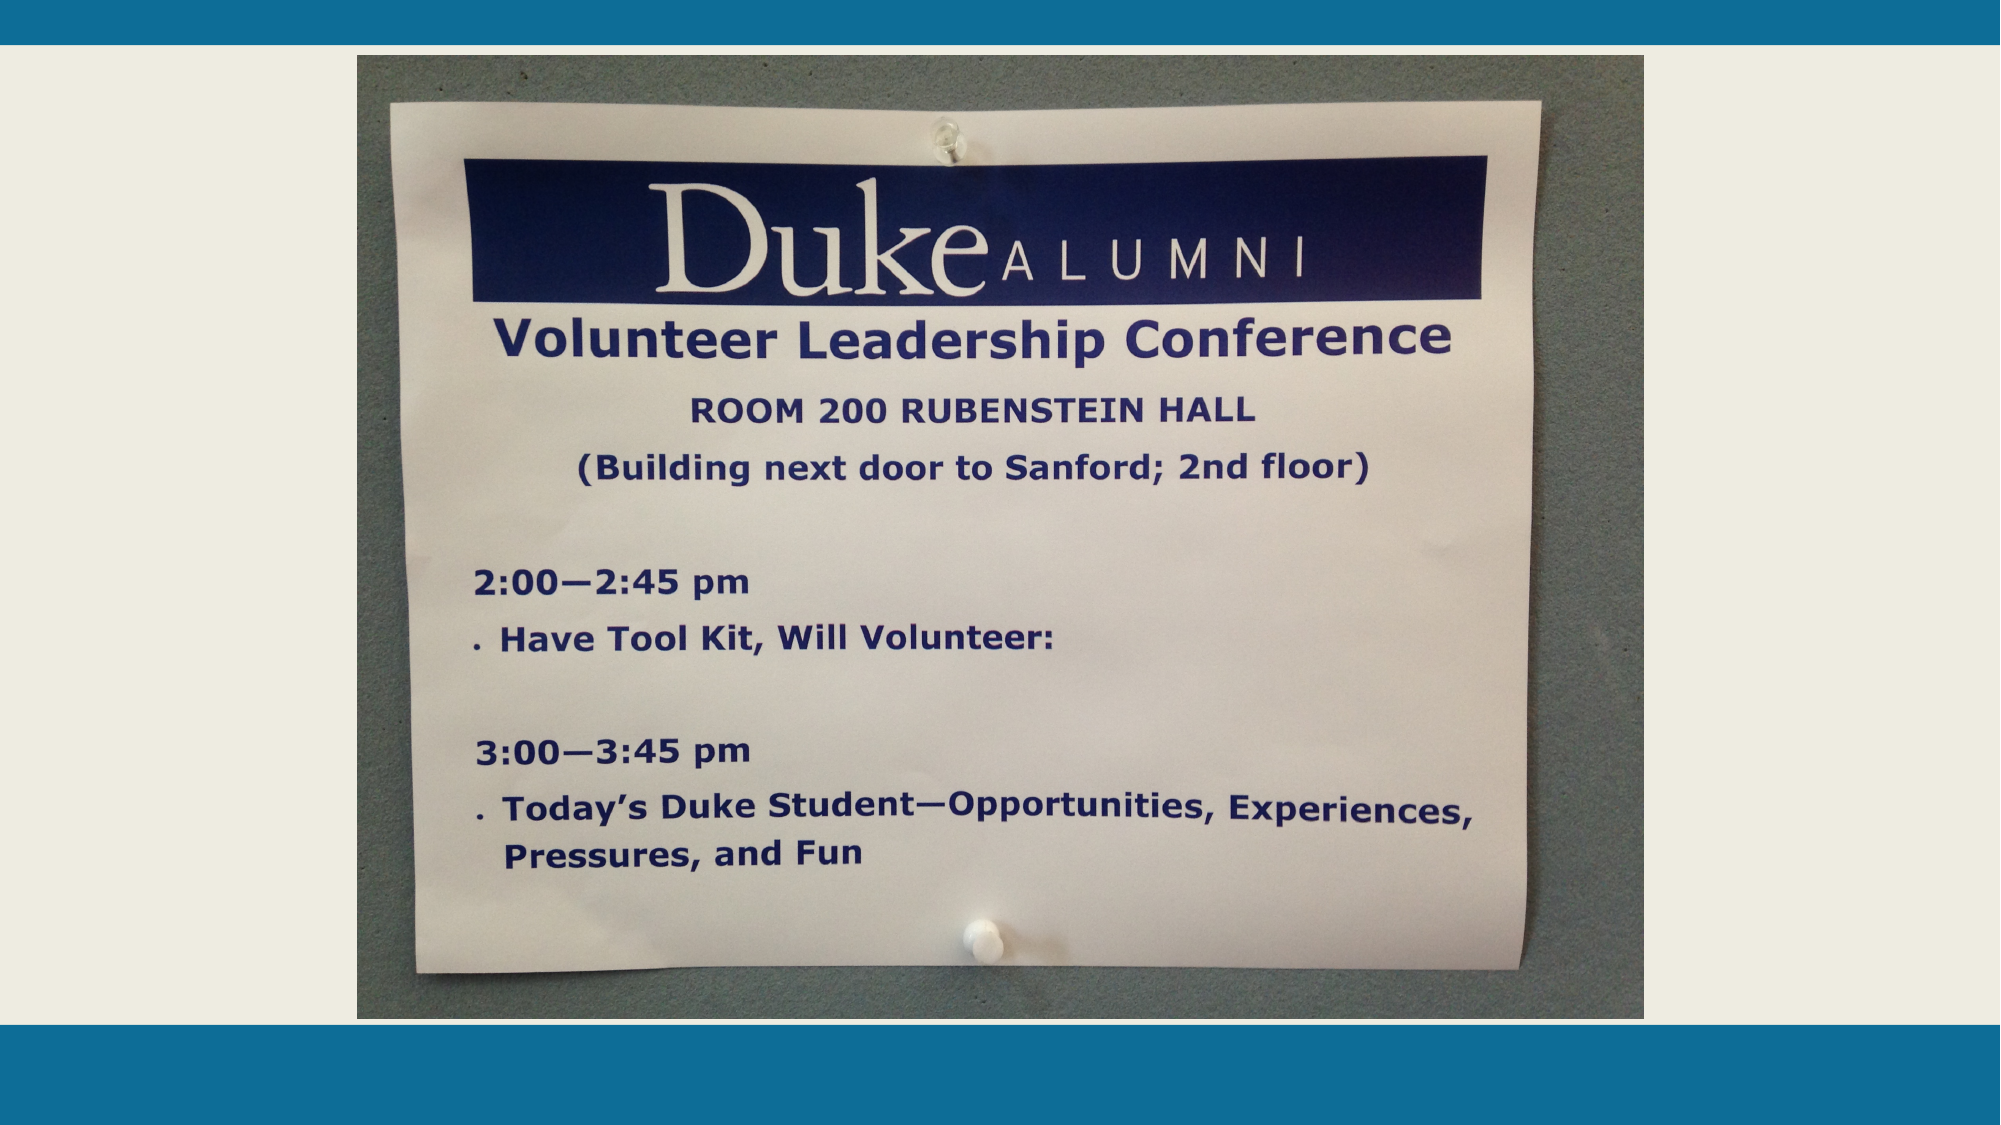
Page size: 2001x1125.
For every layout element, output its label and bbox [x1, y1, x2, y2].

picture [356, 54, 1644, 1020]
